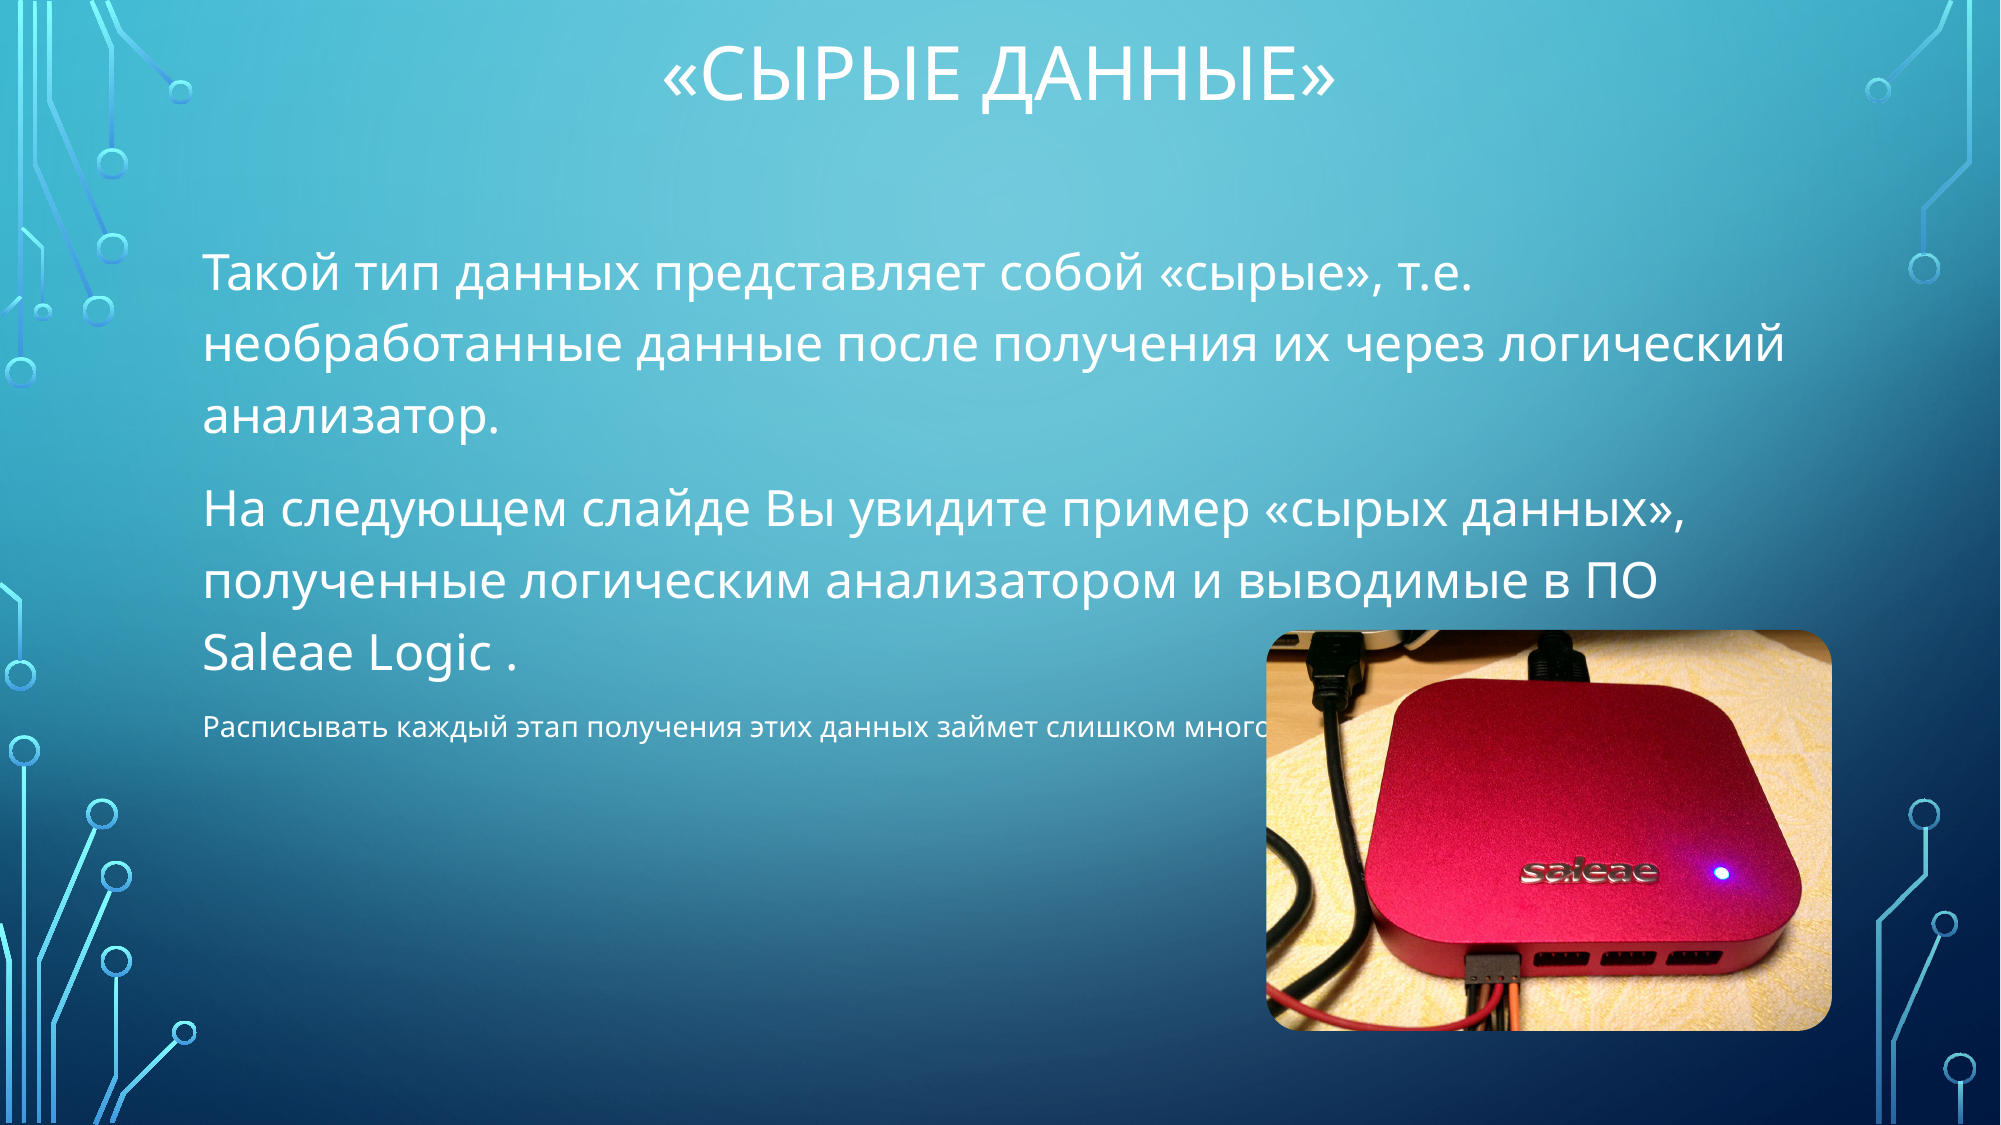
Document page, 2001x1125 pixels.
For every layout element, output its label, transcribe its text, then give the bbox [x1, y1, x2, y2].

title «сырые данные» [187, 10, 1813, 142]
list Такой тип данных представляет собой «сырые», т.е. необработанные данные после получения их через логический анализатор. На следующем слайде Вы увидите пример «сырых данных», полученные логическим анализатором и выводимые в ПО Saleae Logic . Расписывать каждый этап получения этих данных займет слишком много времени, так что опустим это. [187, 220, 1813, 802]
picture [1266, 629, 1833, 1032]
